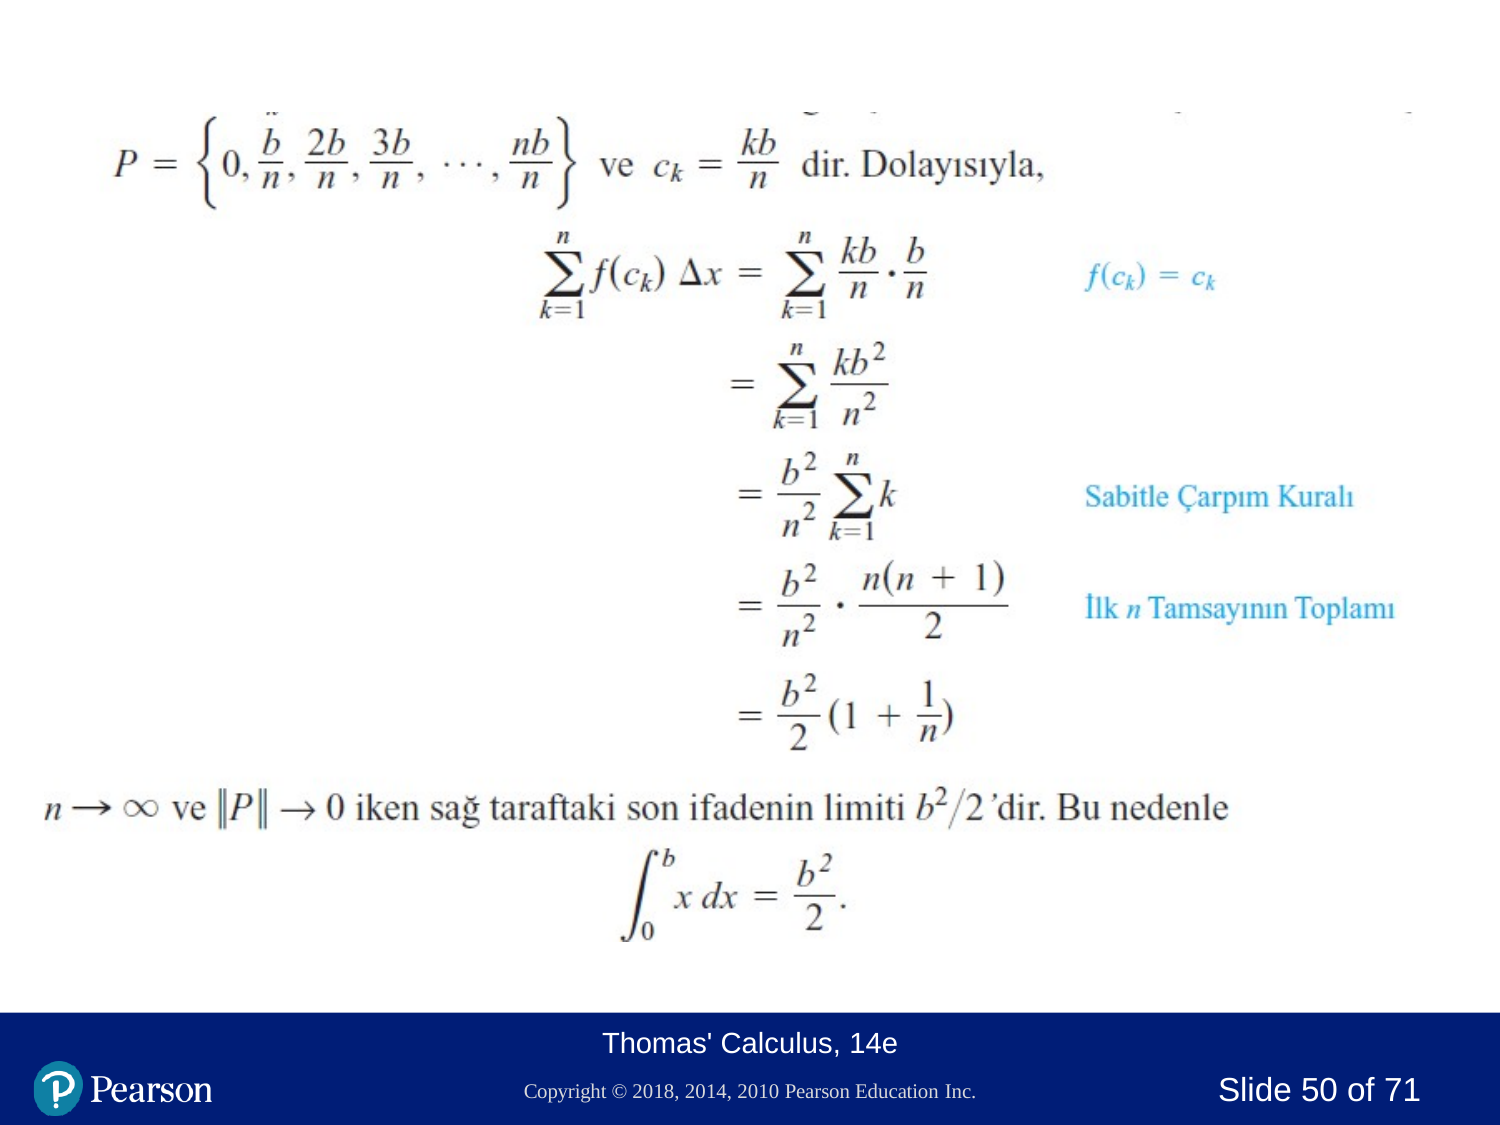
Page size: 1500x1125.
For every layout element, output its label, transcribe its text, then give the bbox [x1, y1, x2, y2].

slide_number Slide 100 of 71 [1216, 1069, 1443, 1125]
picture [33, 1061, 212, 1116]
text_box [44, 112, 1413, 942]
footer Thomas' Calculus, 14e Copyright © 2018, 2014, 2010 Pearson Education Inc. [519, 1024, 978, 1125]
